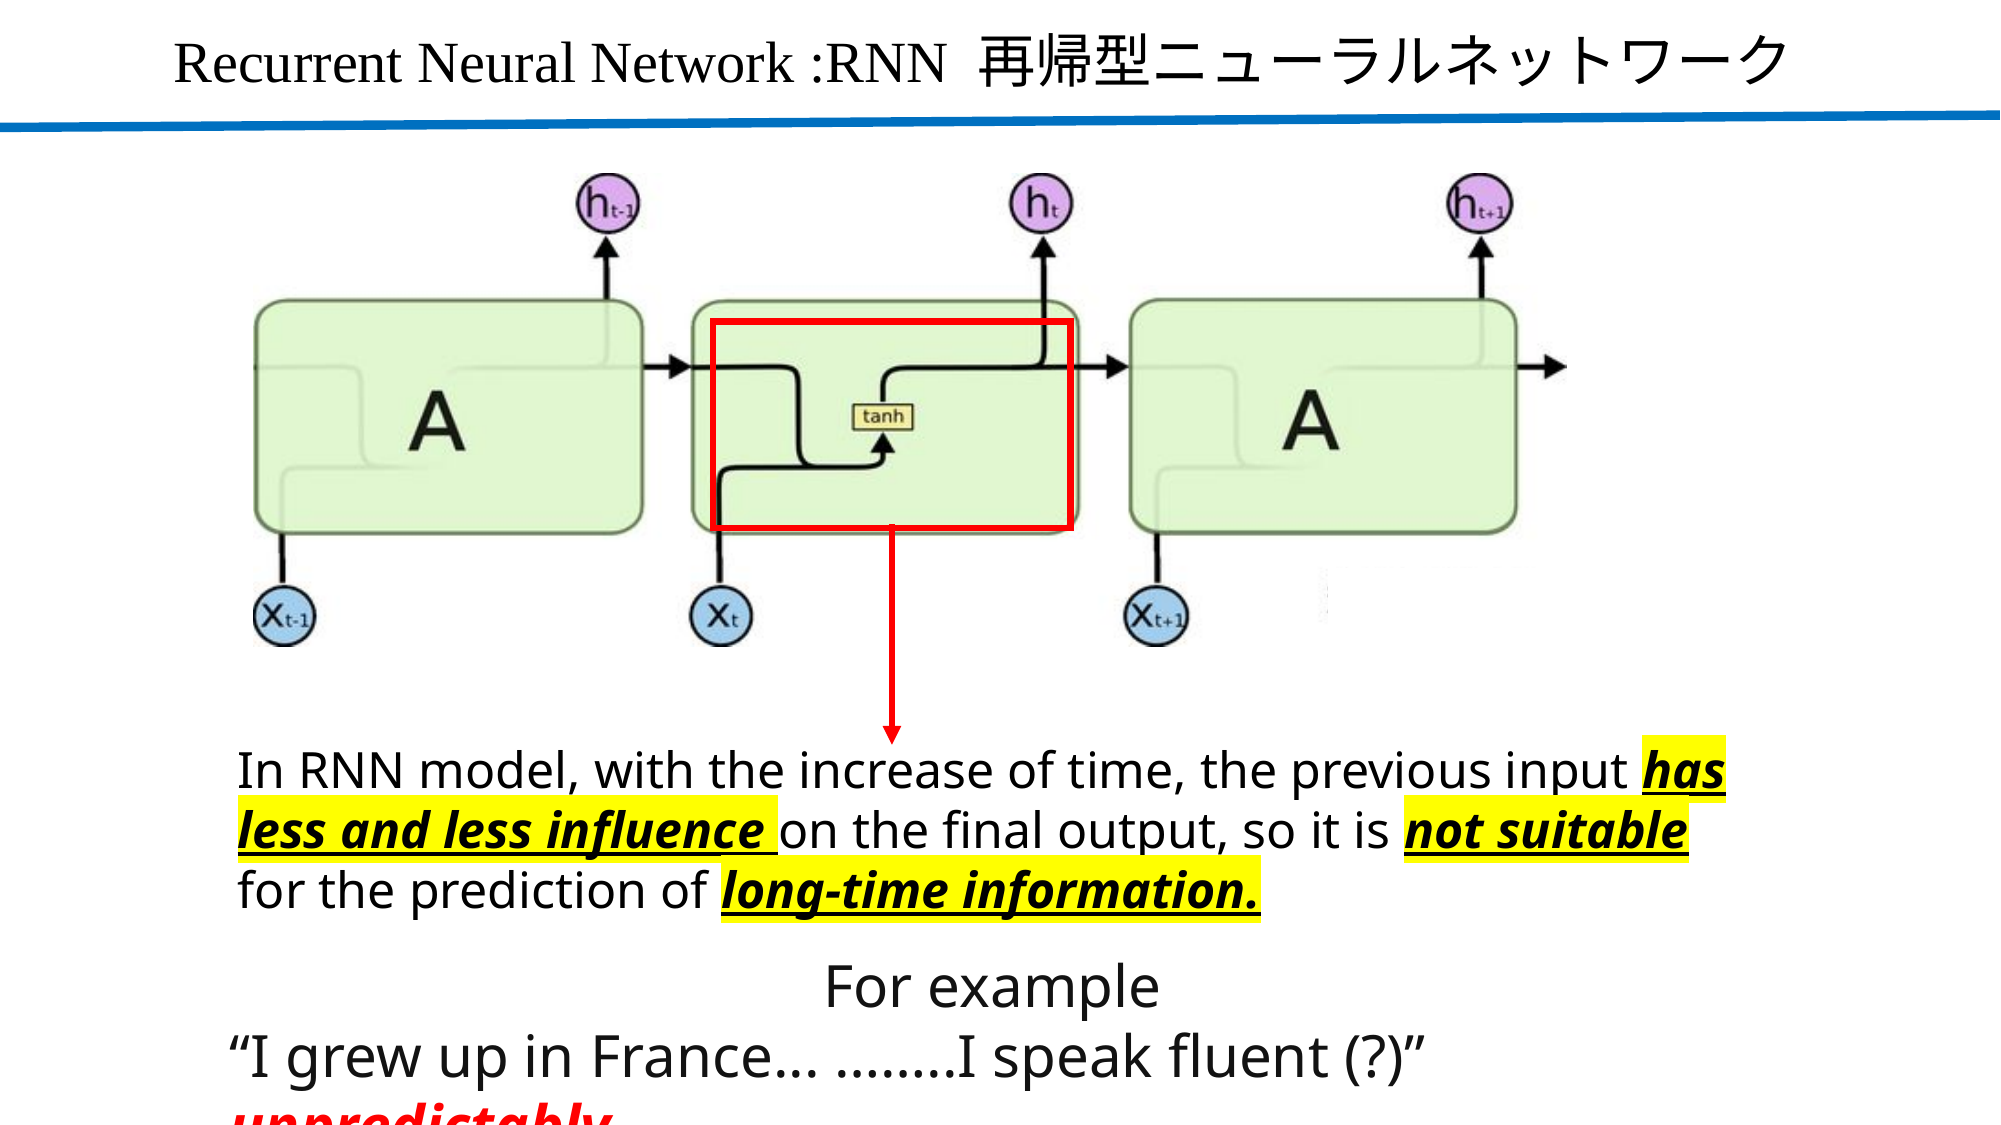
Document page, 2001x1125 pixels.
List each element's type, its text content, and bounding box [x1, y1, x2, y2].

text_box Recurrent Neural Network :RNN 再帰型ニューラルネットワーク [158, 16, 1841, 102]
text_box For example “I grew up in France... ……..I speak fluent (?)” unpredictably [214, 941, 1786, 1125]
text_box In RNN model, with the increase of time, the previous input has less and less influence on the final output, so it is not suitable for the prediction of long-time information. [222, 730, 1778, 926]
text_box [0, 114, 2000, 128]
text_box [253, 173, 1567, 647]
